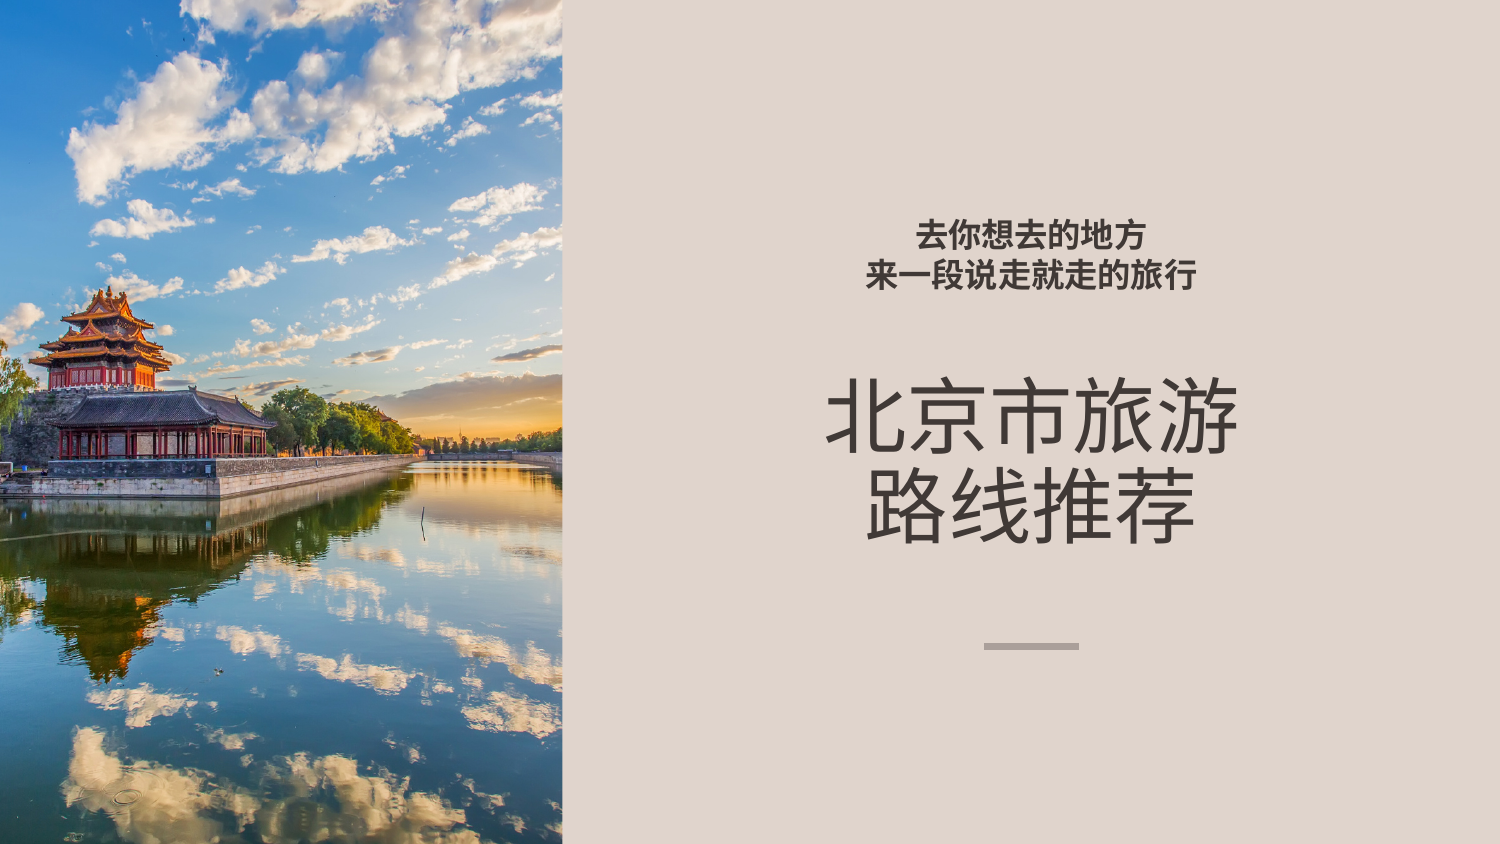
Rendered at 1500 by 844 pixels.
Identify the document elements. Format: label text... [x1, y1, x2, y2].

picture [0, 0, 563, 844]
subtitle 去你想去的地方 来一段说走就走的旅行 [750, 197, 1313, 310]
title 北京市旅游 路线推荐 [750, 359, 1313, 571]
